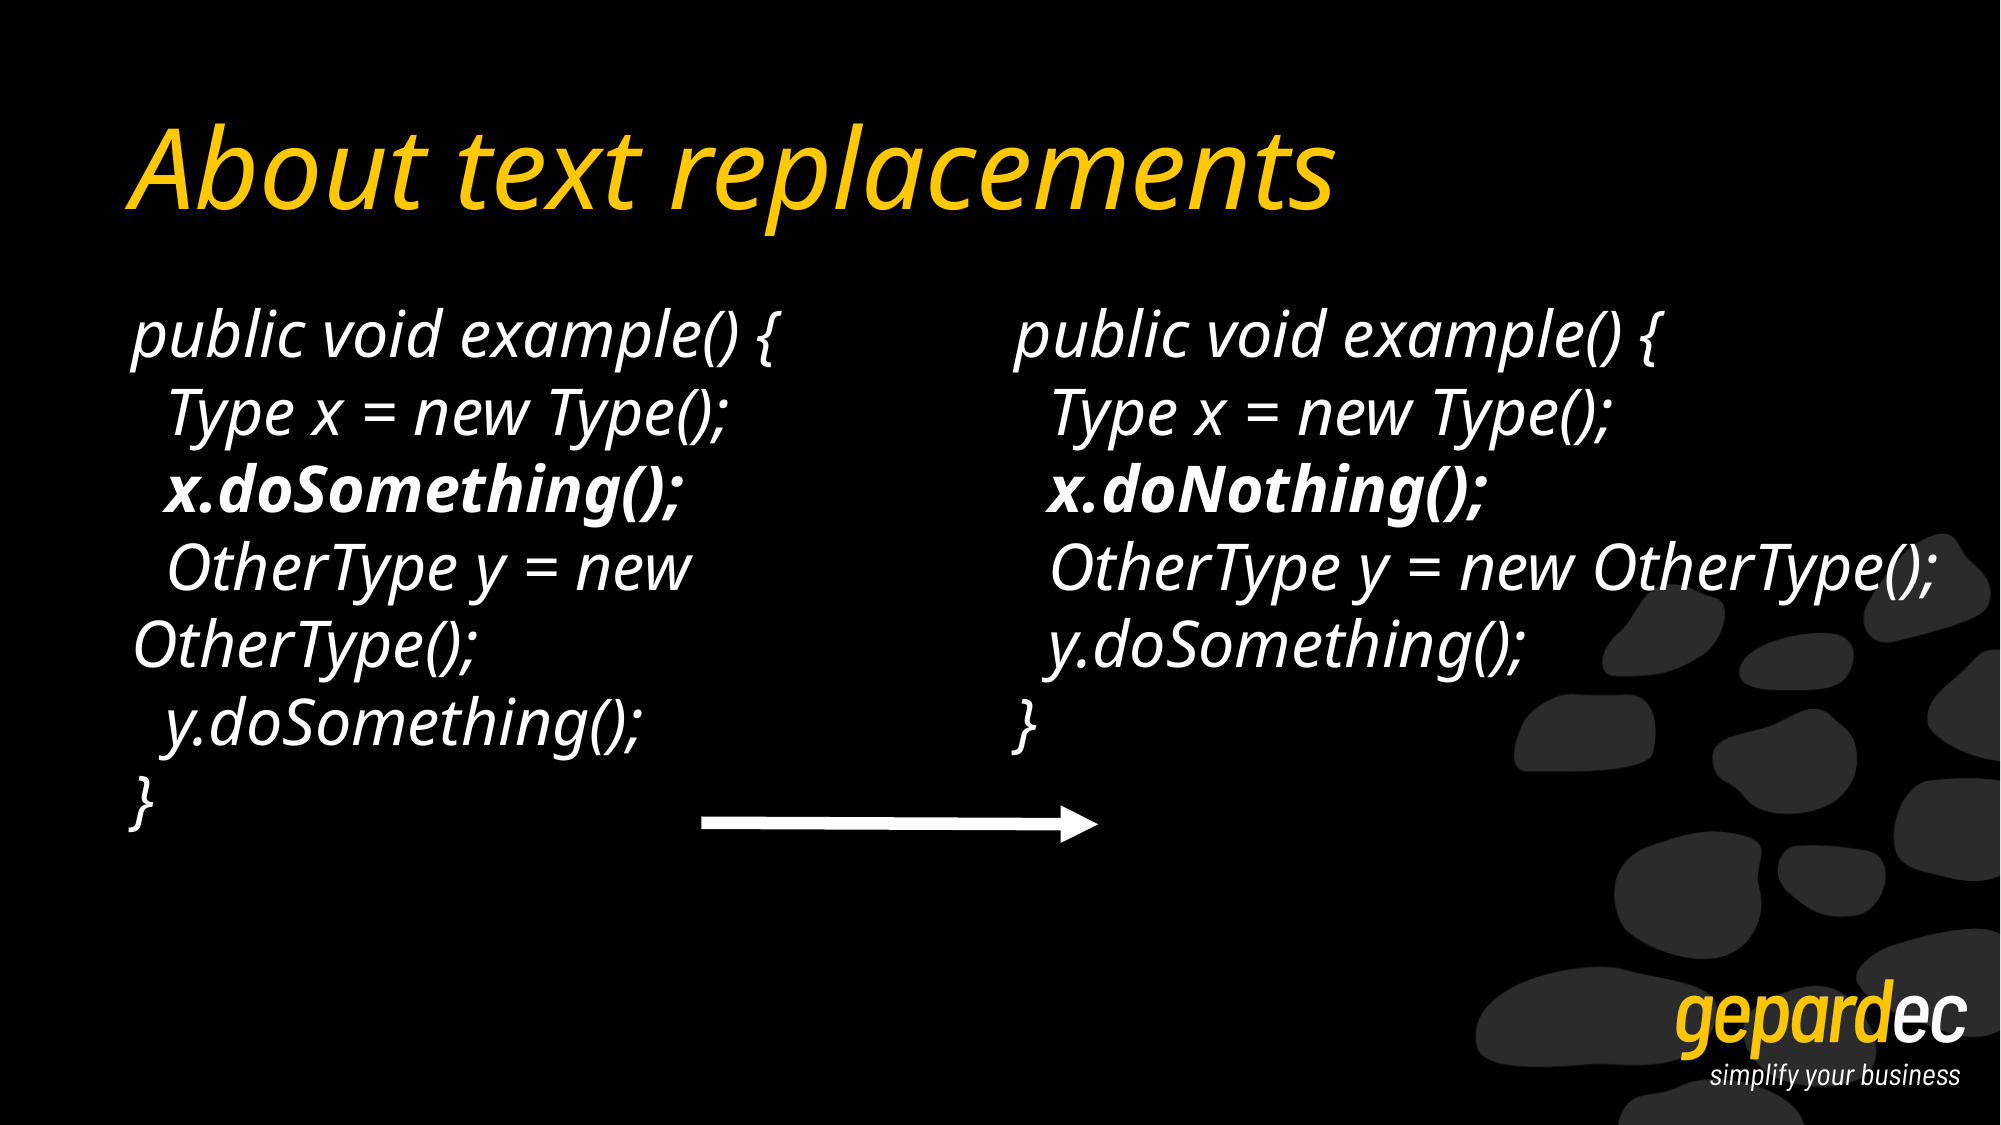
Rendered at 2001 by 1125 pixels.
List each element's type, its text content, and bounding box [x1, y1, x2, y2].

list public void example() { Type x = new Type(); x.doNothing(); OtherType y = new OtherType(); y.doSomething(); } [999, 278, 2000, 954]
title About text replacements [116, 98, 1884, 265]
list public void example() { Type x = new Type(); x.doSomething(); OtherType y = new OtherType(); y.doSomething(); } [116, 278, 999, 954]
picture [0, 0, 2001, 1125]
